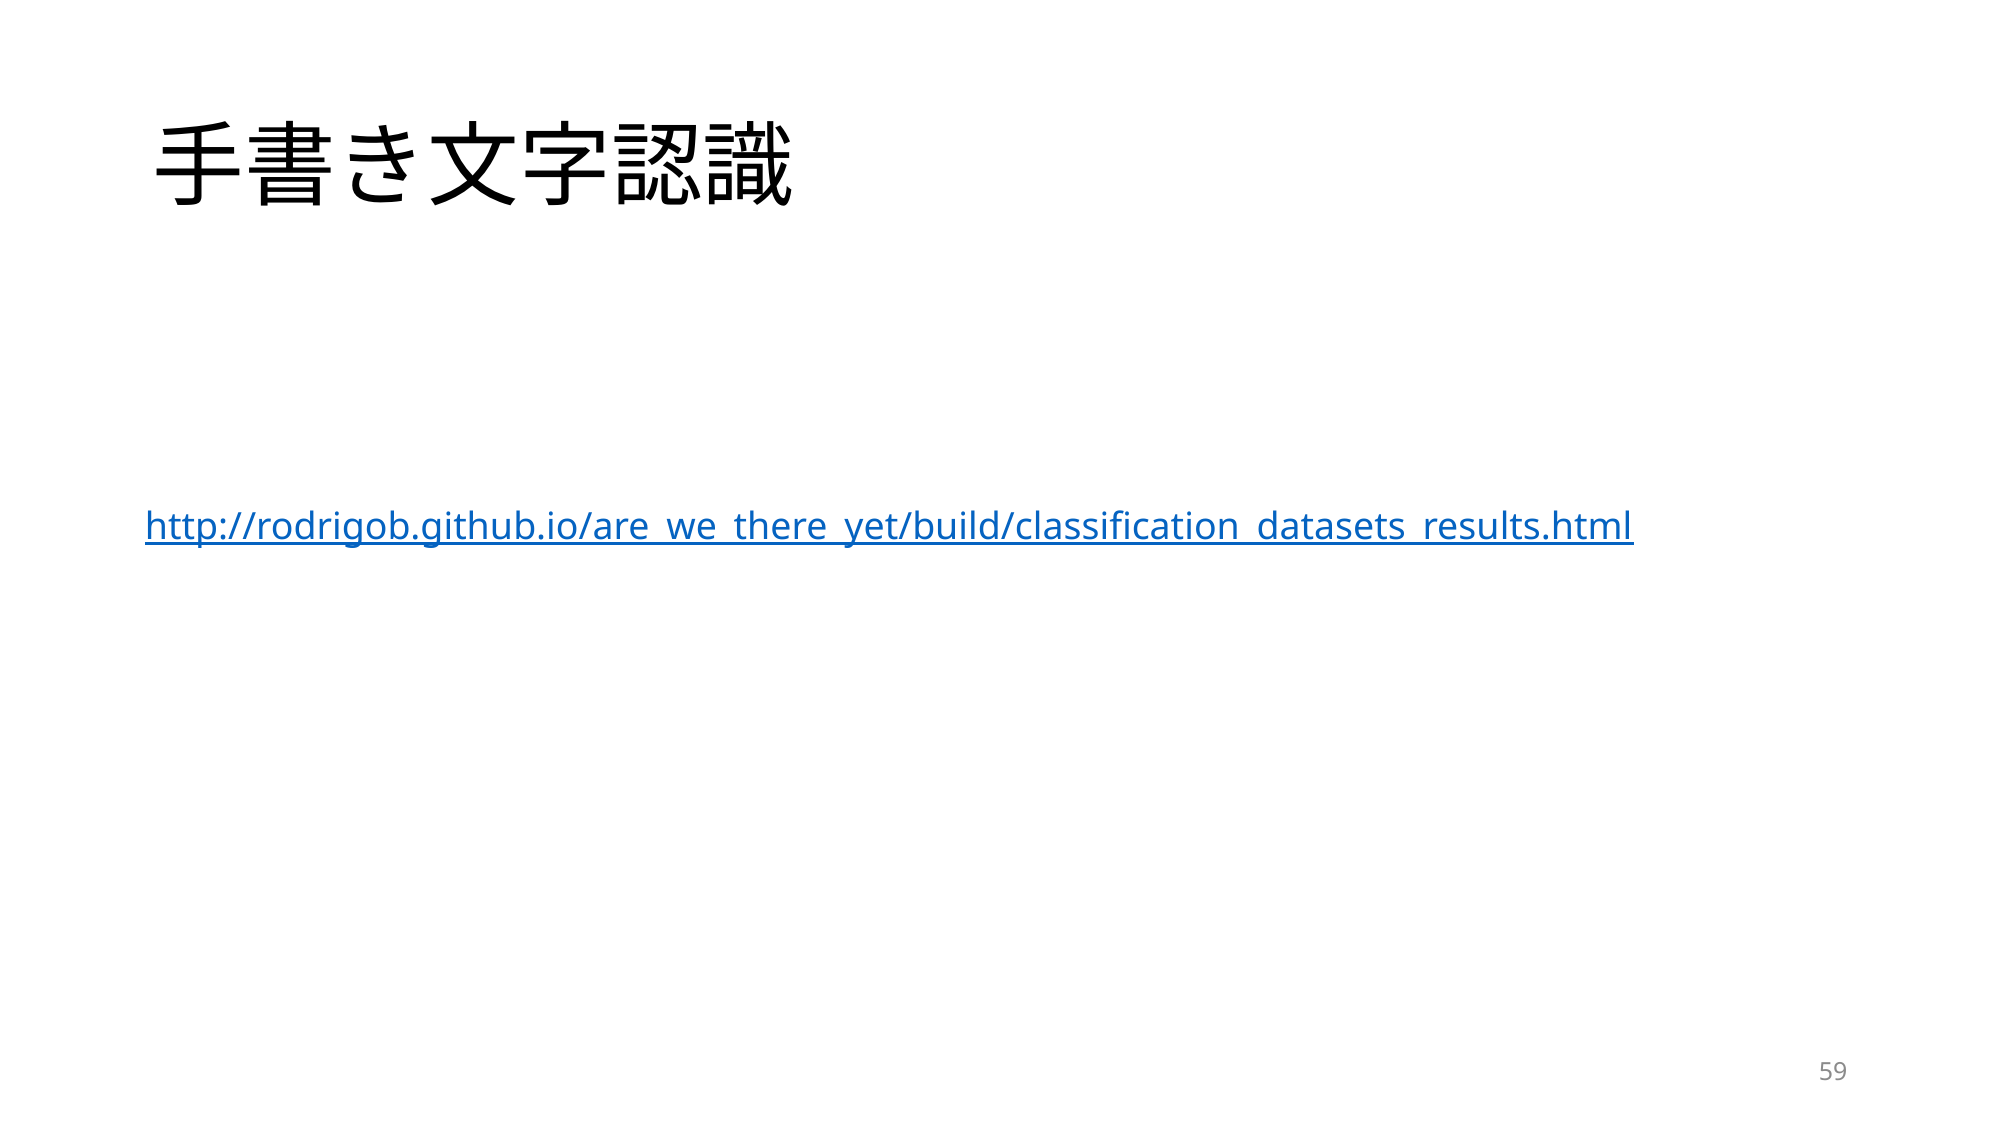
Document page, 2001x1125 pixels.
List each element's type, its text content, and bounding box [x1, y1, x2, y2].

text_box http://rodrigob.github.io/are_we_there_yet/build/classification_datasets_results.html [130, 494, 1649, 605]
title 手書き文字認識 [137, 59, 1863, 278]
slide_number 59 [1412, 1042, 1863, 1103]
